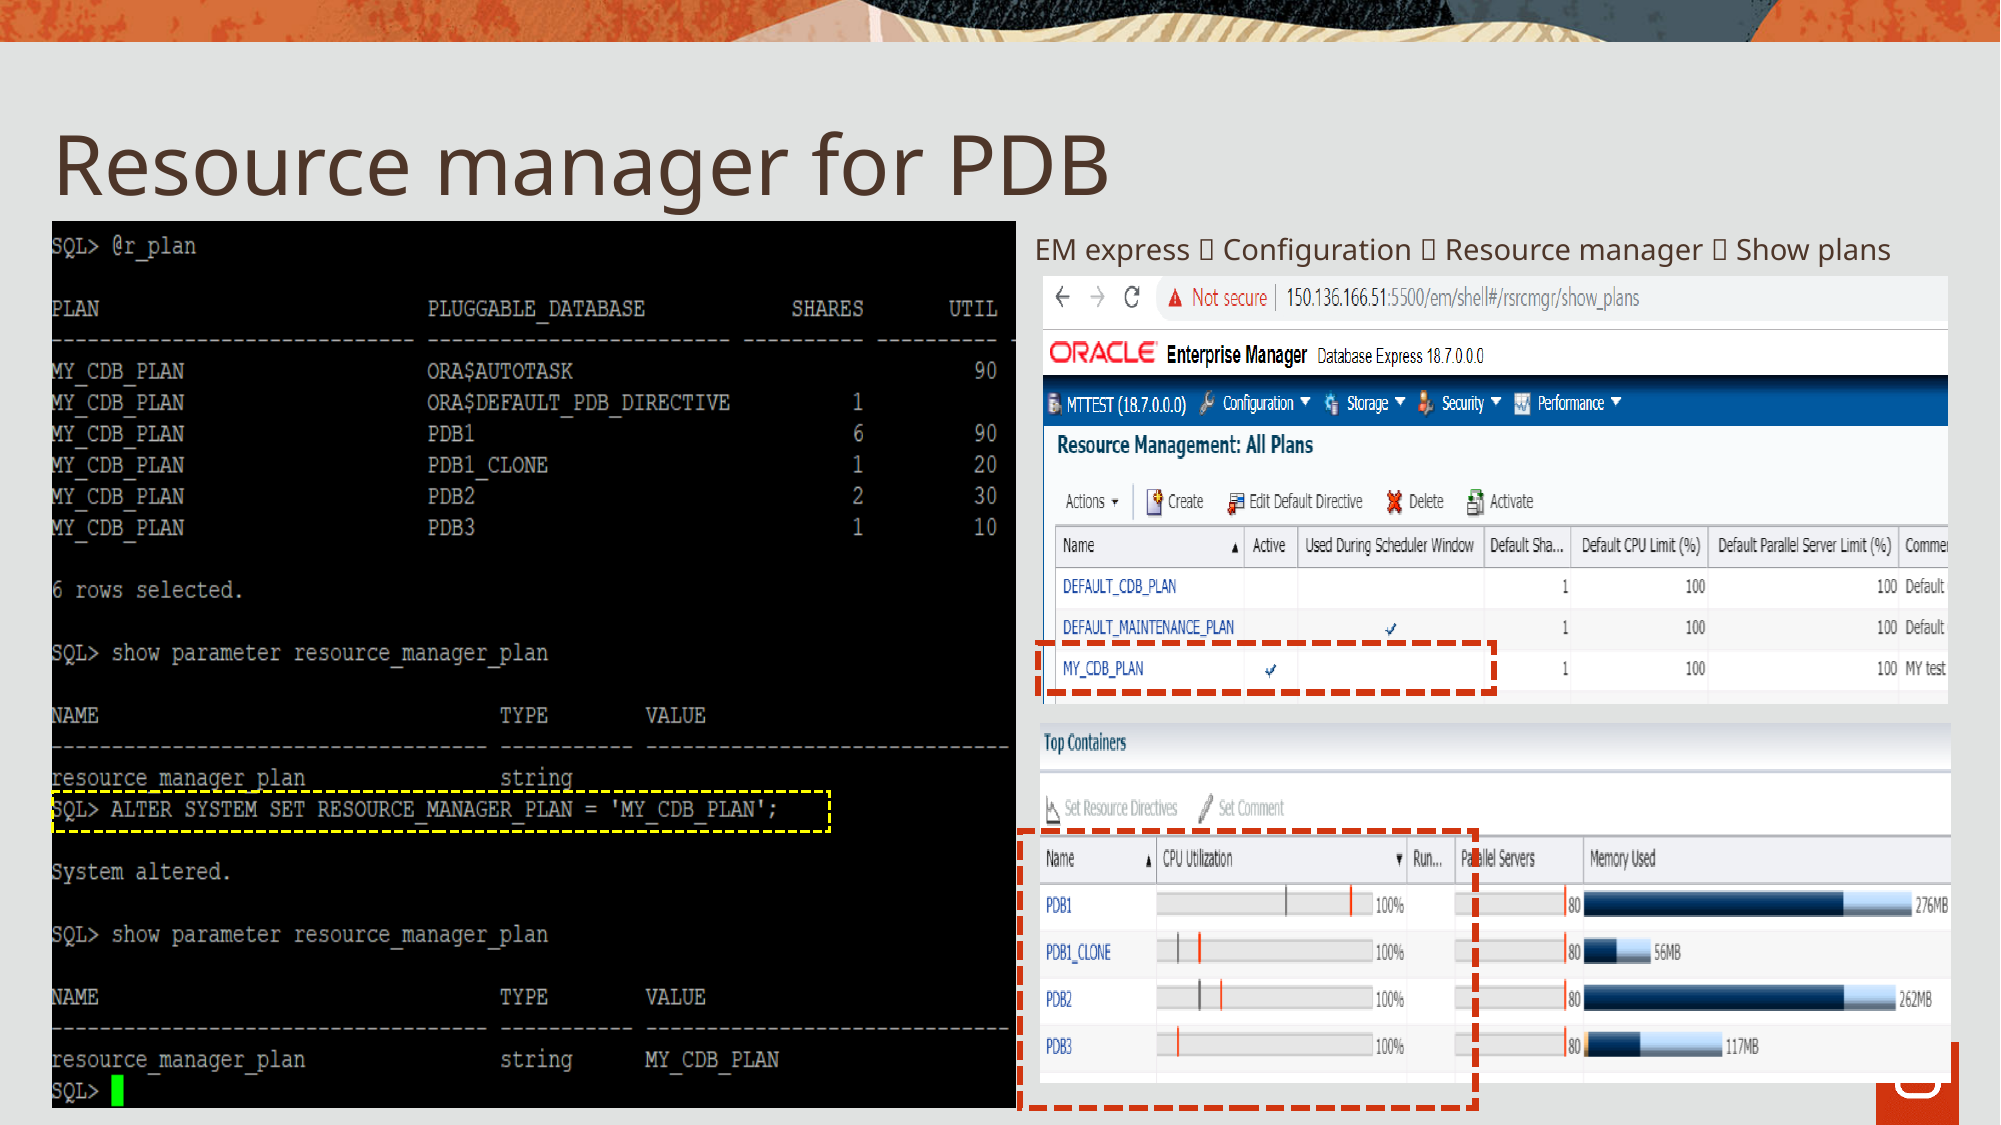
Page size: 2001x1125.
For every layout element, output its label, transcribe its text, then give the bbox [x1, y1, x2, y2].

text_box EM express  Configuration  Resource manager  Show plans [1019, 221, 1969, 274]
picture [1040, 723, 1959, 1125]
title Resource manager for PDB [52, 59, 1925, 278]
picture [52, 221, 1016, 1108]
picture [1043, 276, 1948, 704]
text_box [1019, 830, 1477, 1109]
picture [0, 0, 2000, 42]
text_box [1037, 642, 1043, 694]
